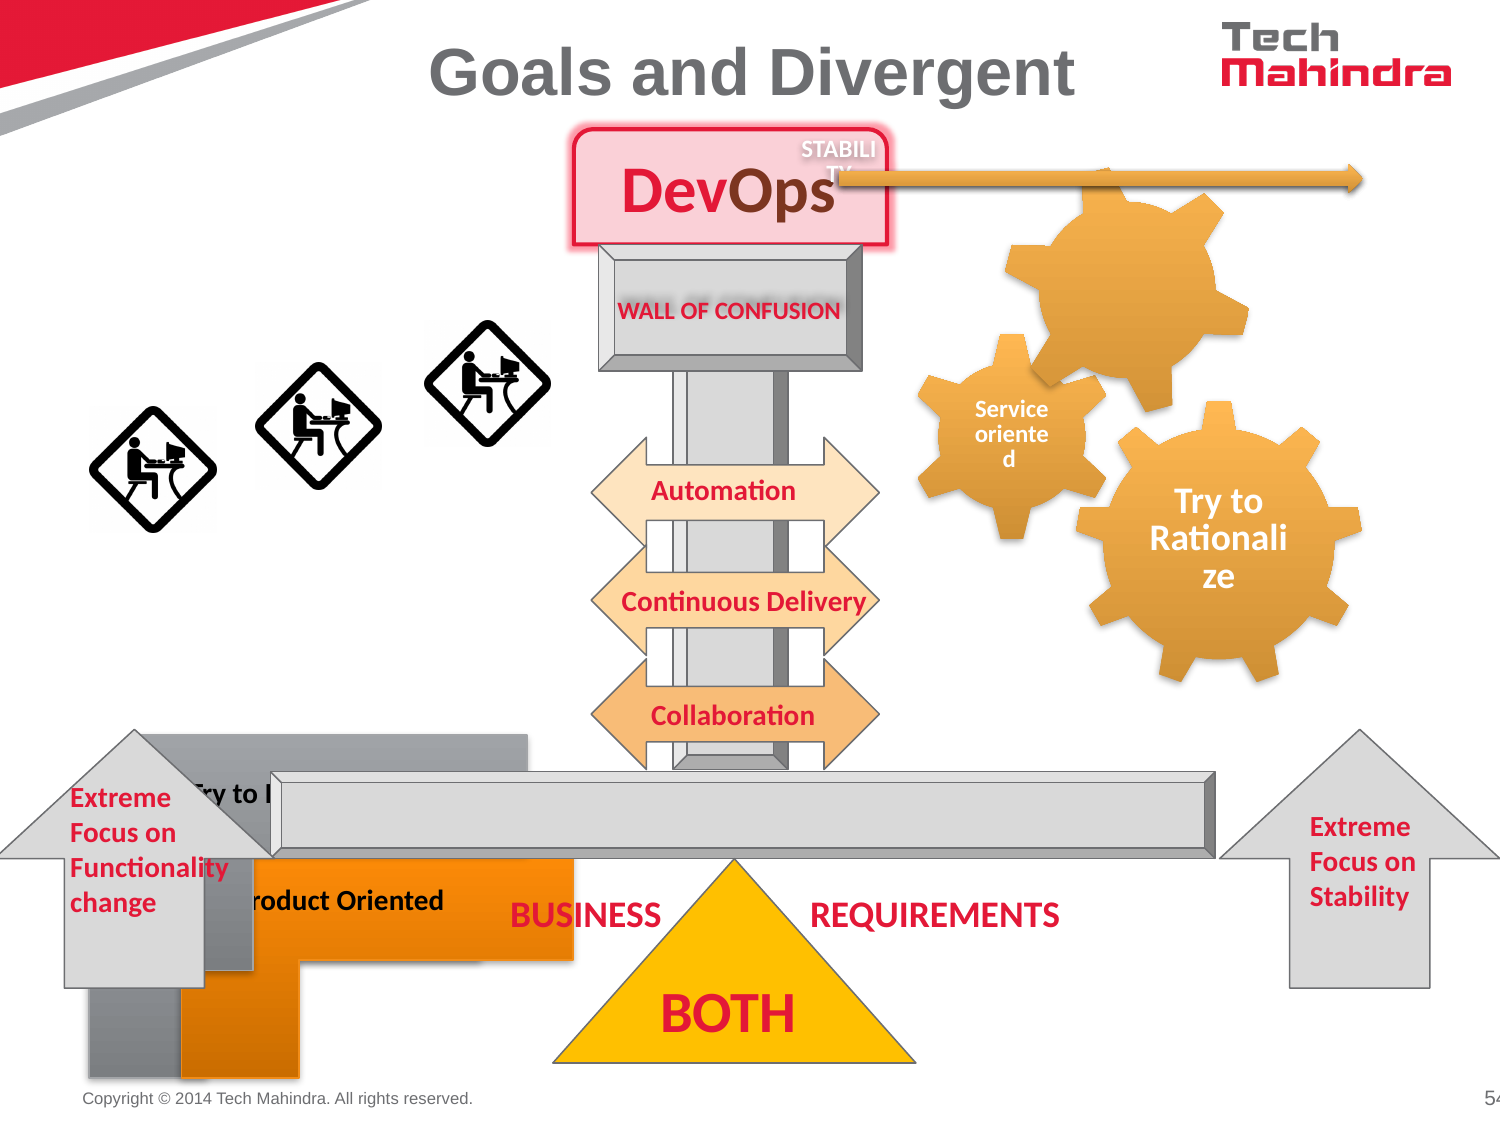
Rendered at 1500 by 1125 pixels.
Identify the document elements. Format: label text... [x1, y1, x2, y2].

text_box Extreme Focus on Stability [1309, 806, 1475, 912]
text_box [686, 522, 774, 571]
text_box [1368, 735, 1445, 806]
text_box REQUIREMENTS [810, 890, 1083, 936]
text_box [552, 857, 917, 1064]
text_box [0, 787, 206, 989]
text_box [672, 743, 789, 771]
text_box [590, 436, 833, 546]
text_box BOTH [660, 974, 811, 1045]
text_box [88, 226, 575, 895]
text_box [838, 164, 1364, 815]
text_box Extreme Focus on Functionality change [70, 778, 236, 919]
picture [254, 362, 382, 490]
picture [89, 405, 217, 533]
text_box [579, 782, 1216, 860]
text_box [571, 127, 889, 247]
title Goals and Divergent [77, 28, 1427, 218]
text_box Continuous Delivery [621, 582, 833, 618]
text_box BUSINESS [510, 890, 753, 936]
text_box DevOps [621, 146, 833, 227]
text_box [590, 544, 833, 657]
text_box [598, 243, 833, 372]
text_box [1475, 834, 1500, 860]
text_box Automation [651, 471, 833, 507]
picture [1222, 22, 1451, 86]
text_box [1218, 824, 1431, 989]
text_box [686, 629, 774, 685]
text_box [590, 657, 833, 771]
text_box WALL OF CONFUSION [617, 294, 833, 325]
text_box Collaboration [651, 696, 833, 732]
text_box [686, 372, 774, 464]
picture [424, 320, 551, 448]
picture [0, 0, 373, 136]
